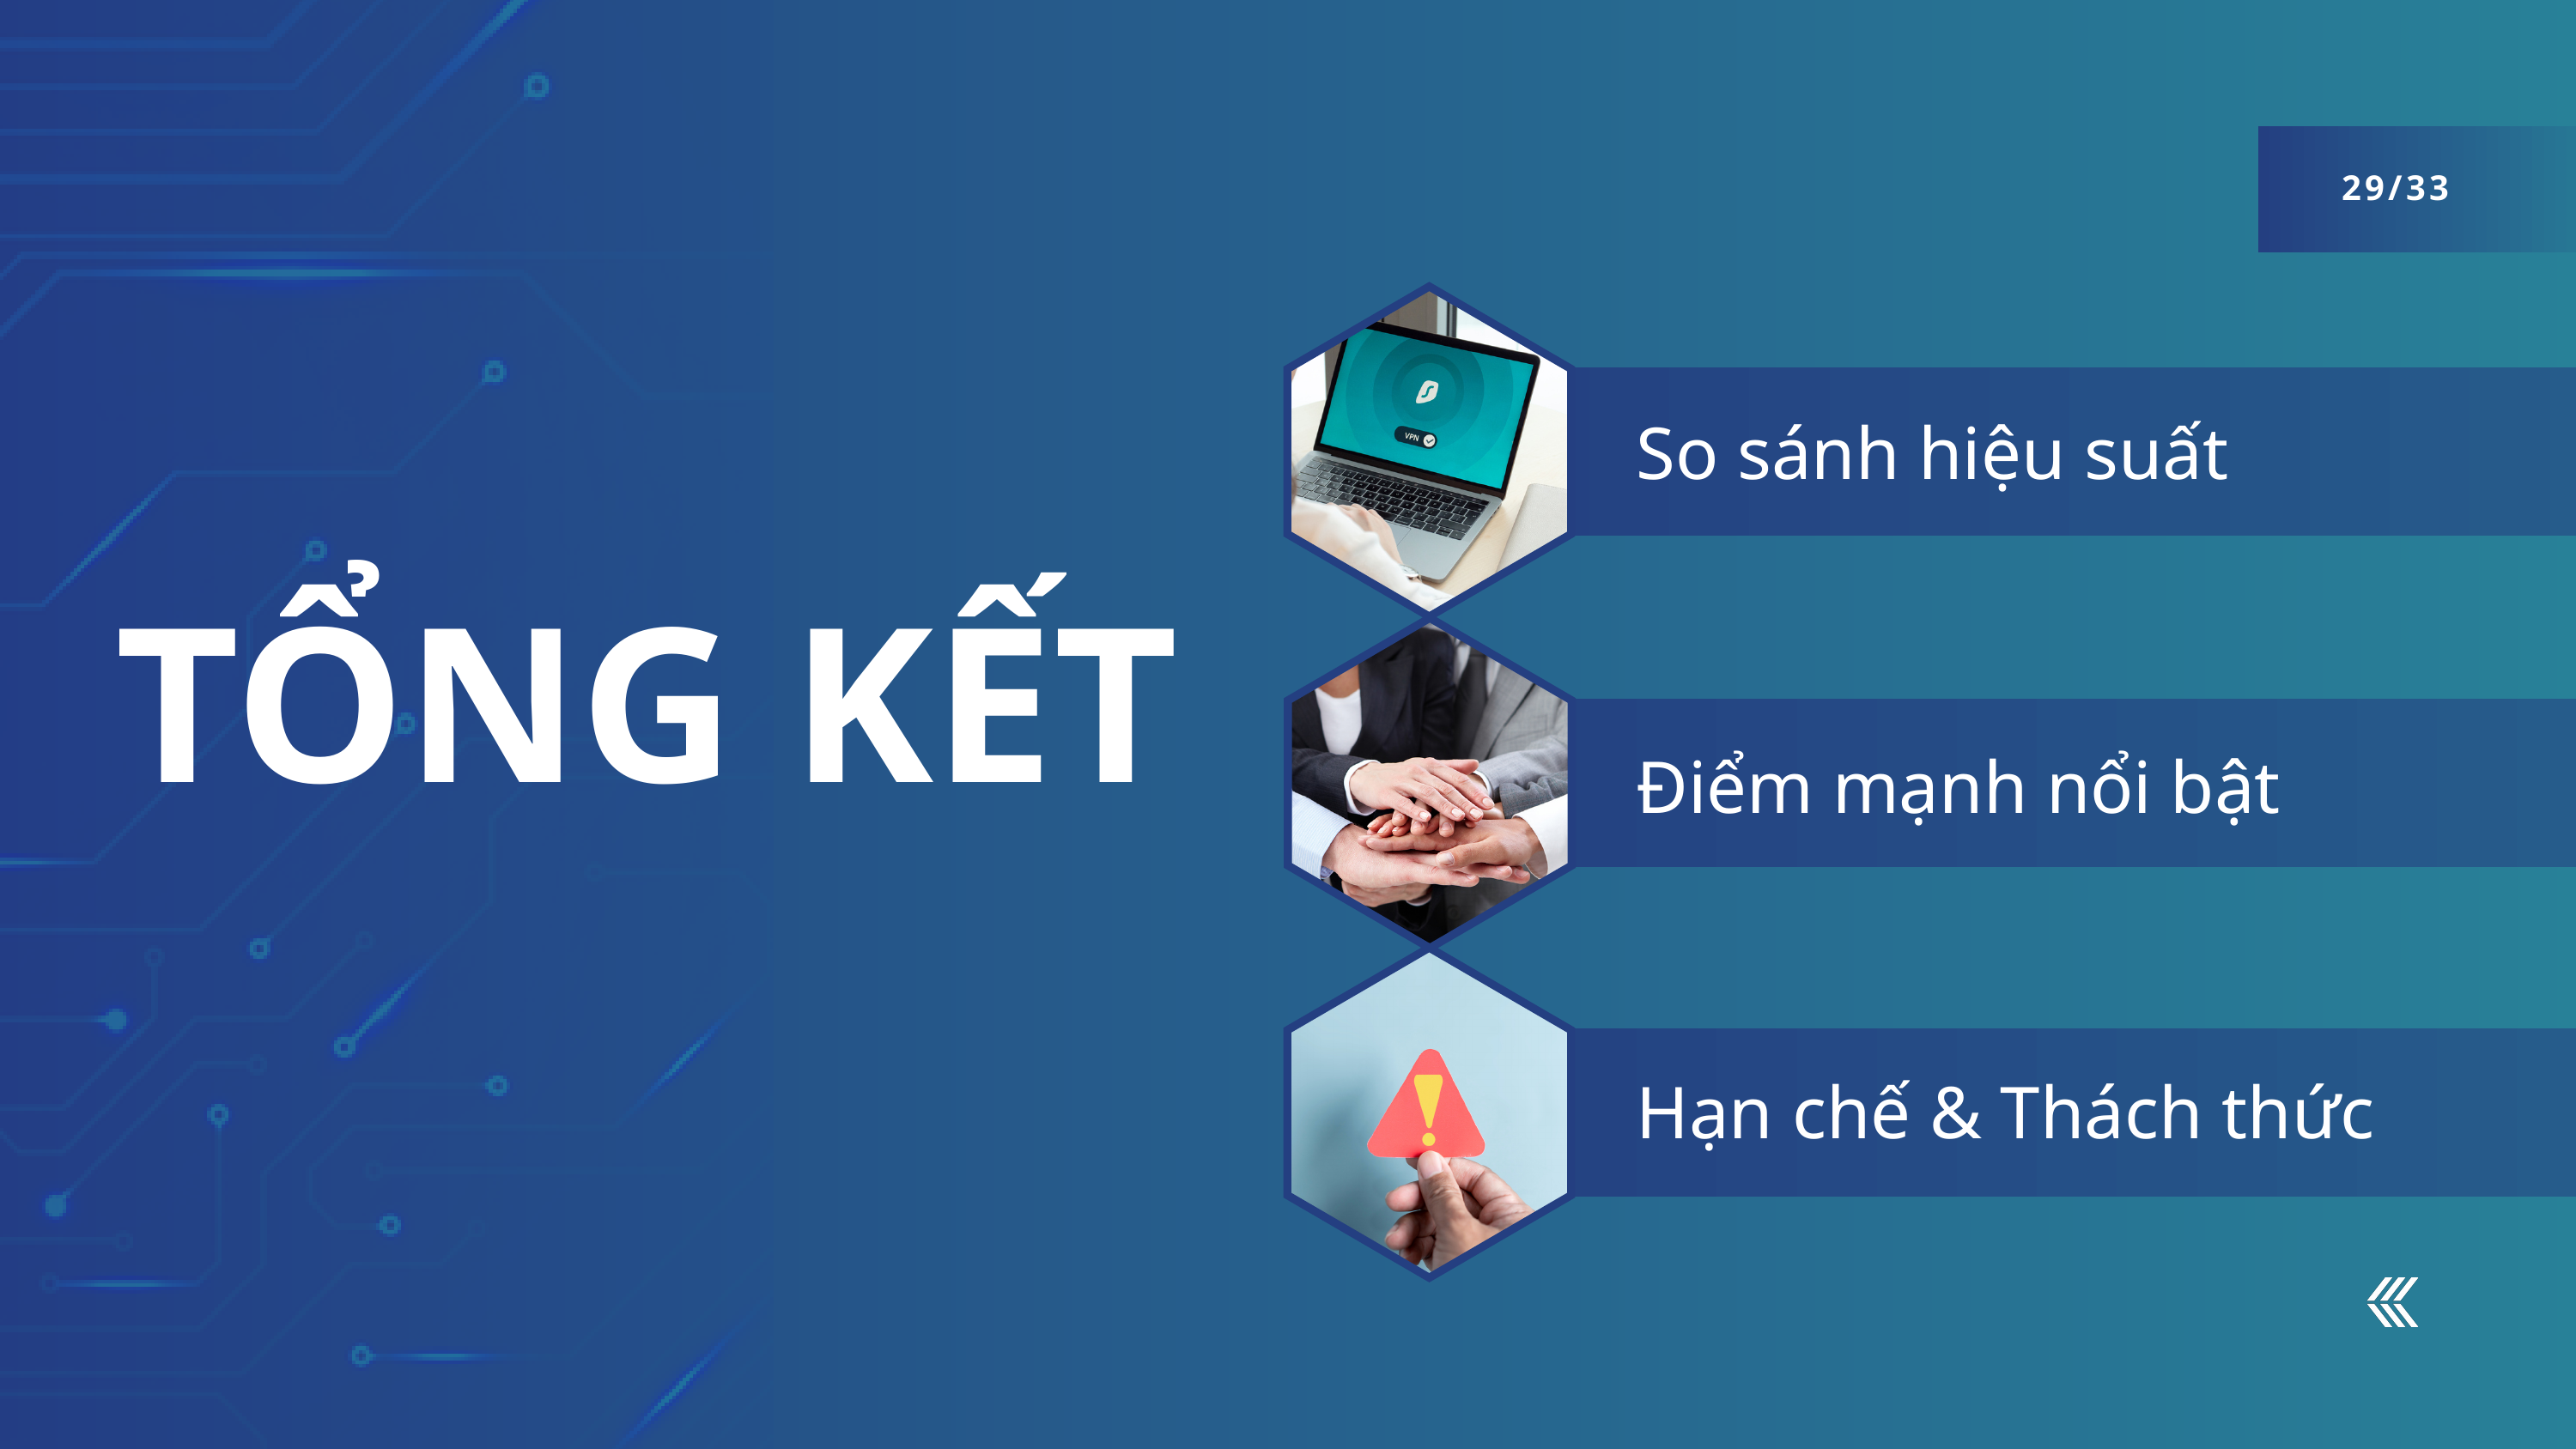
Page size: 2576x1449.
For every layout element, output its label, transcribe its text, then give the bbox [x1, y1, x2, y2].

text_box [2257, 125, 2576, 253]
text_box TỔNG KẾT [115, 576, 1229, 826]
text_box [1287, 947, 1571, 1278]
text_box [1576, 1028, 2576, 1197]
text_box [1287, 622, 1572, 947]
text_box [1576, 367, 2576, 537]
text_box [1287, 286, 1571, 617]
text_box [0, 0, 774, 1449]
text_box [1576, 698, 2576, 868]
text_box [2366, 1277, 2419, 1327]
